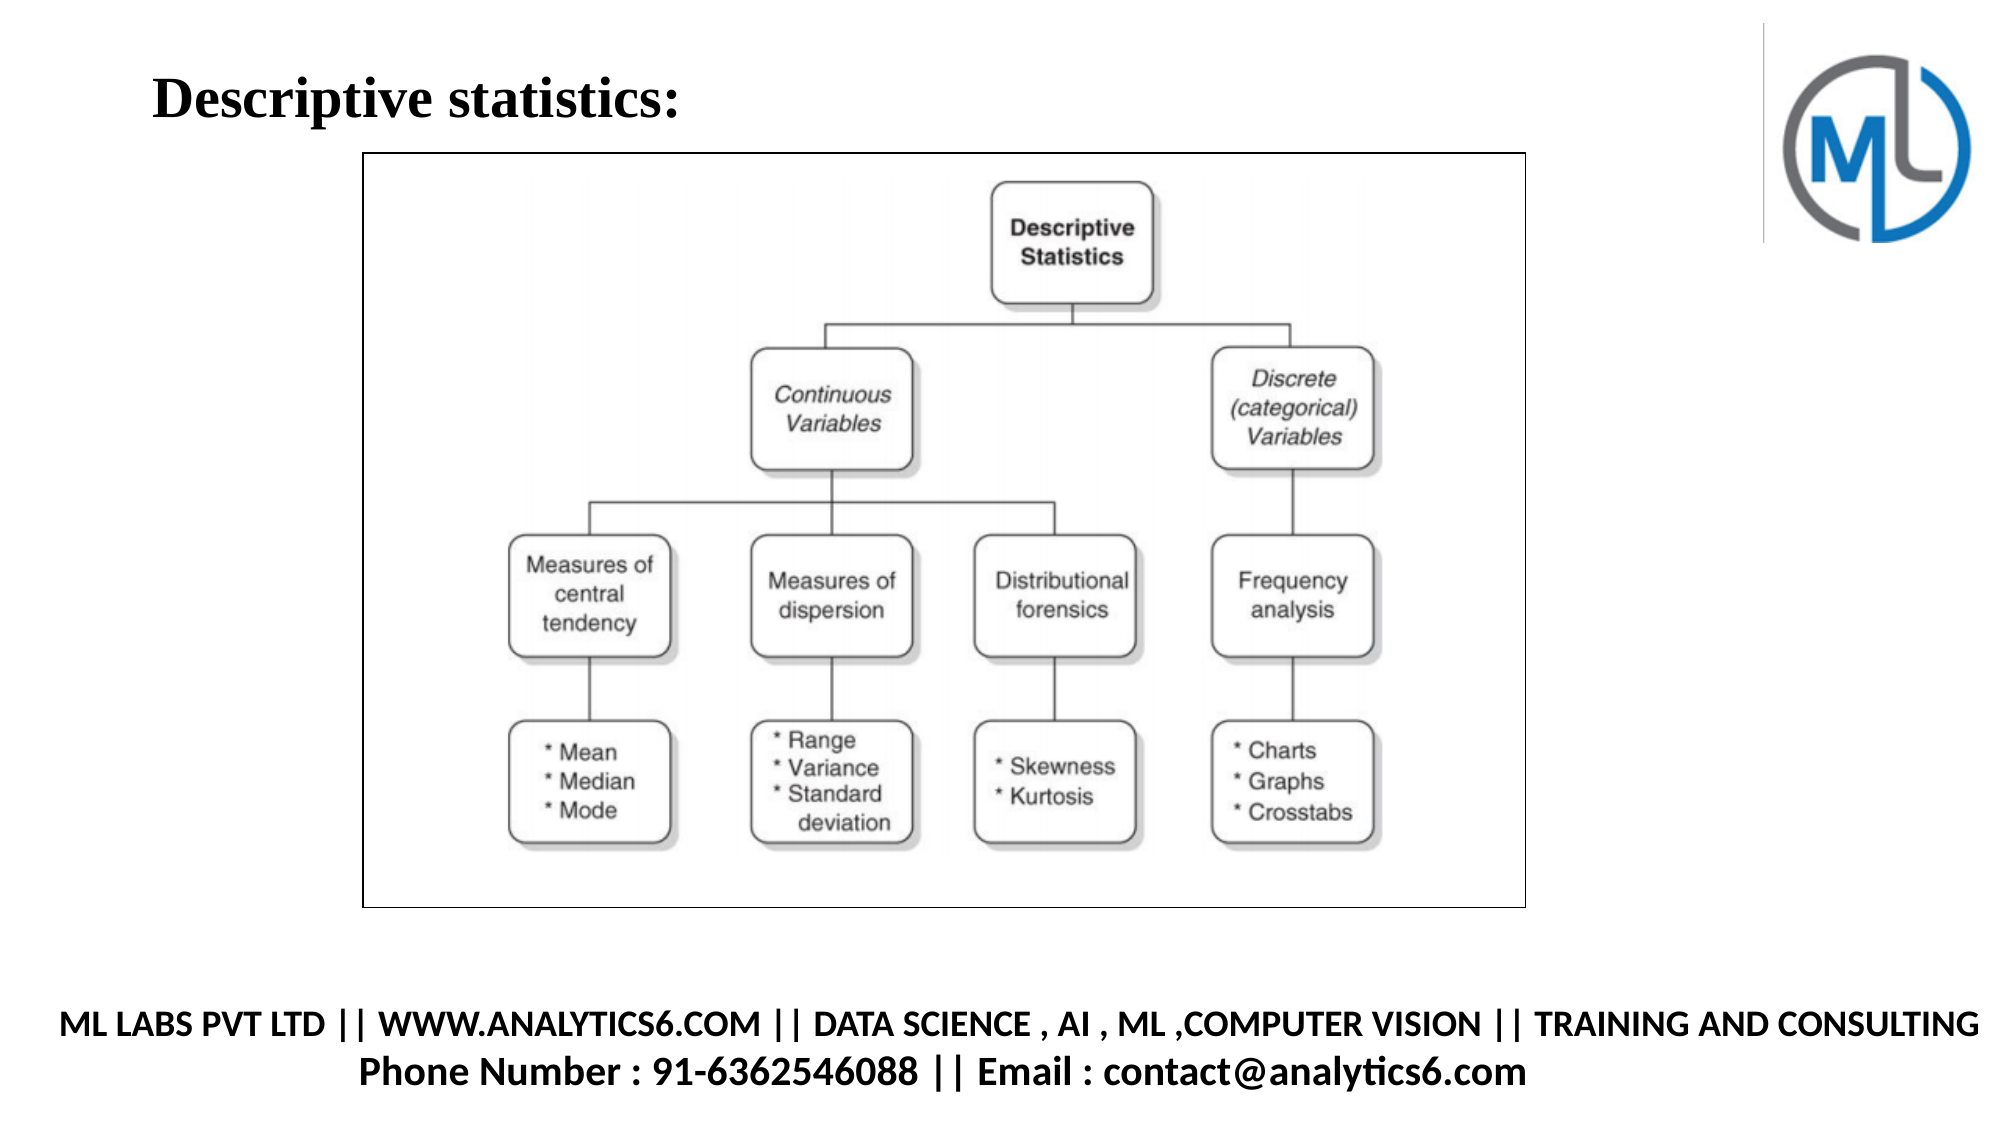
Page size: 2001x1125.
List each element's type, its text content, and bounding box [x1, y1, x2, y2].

picture [1761, 23, 1981, 243]
title Descriptive statistics: [137, 59, 1863, 278]
picture [363, 153, 1525, 907]
slide_number ML LABS PVT LTD || WWW.ANALYTICS6.COM || DATA SCIENCE , AI , ML ,COMPUTER VISION || TRAINING AND CONSULTING Phone Number : 91-6362546088 || Email : contact@analytics6.com [44, 991, 2000, 1052]
